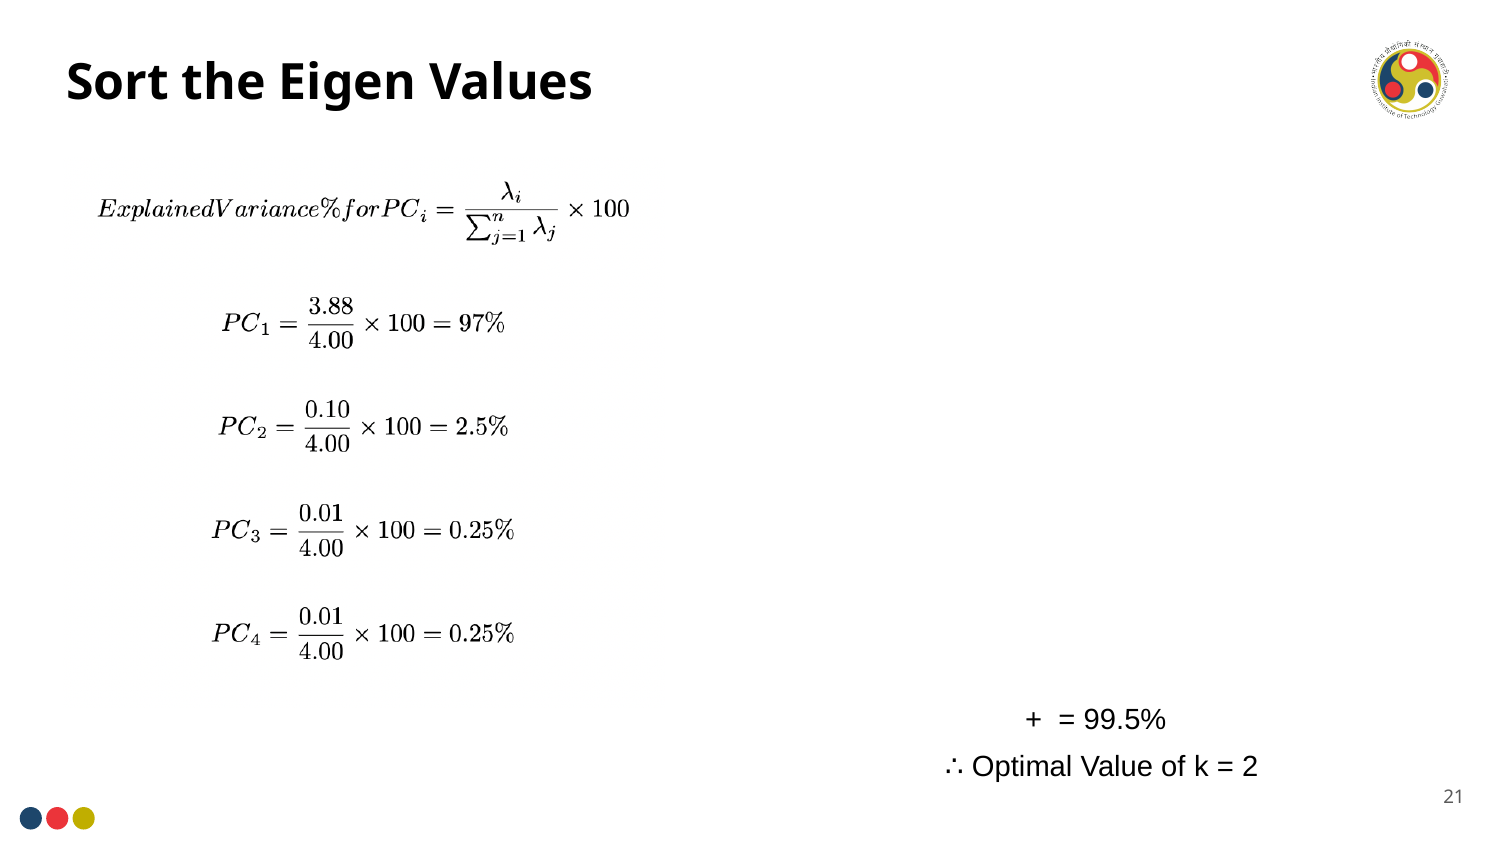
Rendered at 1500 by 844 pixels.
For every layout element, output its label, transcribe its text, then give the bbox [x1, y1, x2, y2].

slide_number 21 [1389, 764, 1480, 830]
title Sort the Eigen Values [51, 33, 1449, 126]
text_box ∴ Optimal Value of k = 2 [930, 739, 1274, 790]
picture [63, 156, 665, 708]
